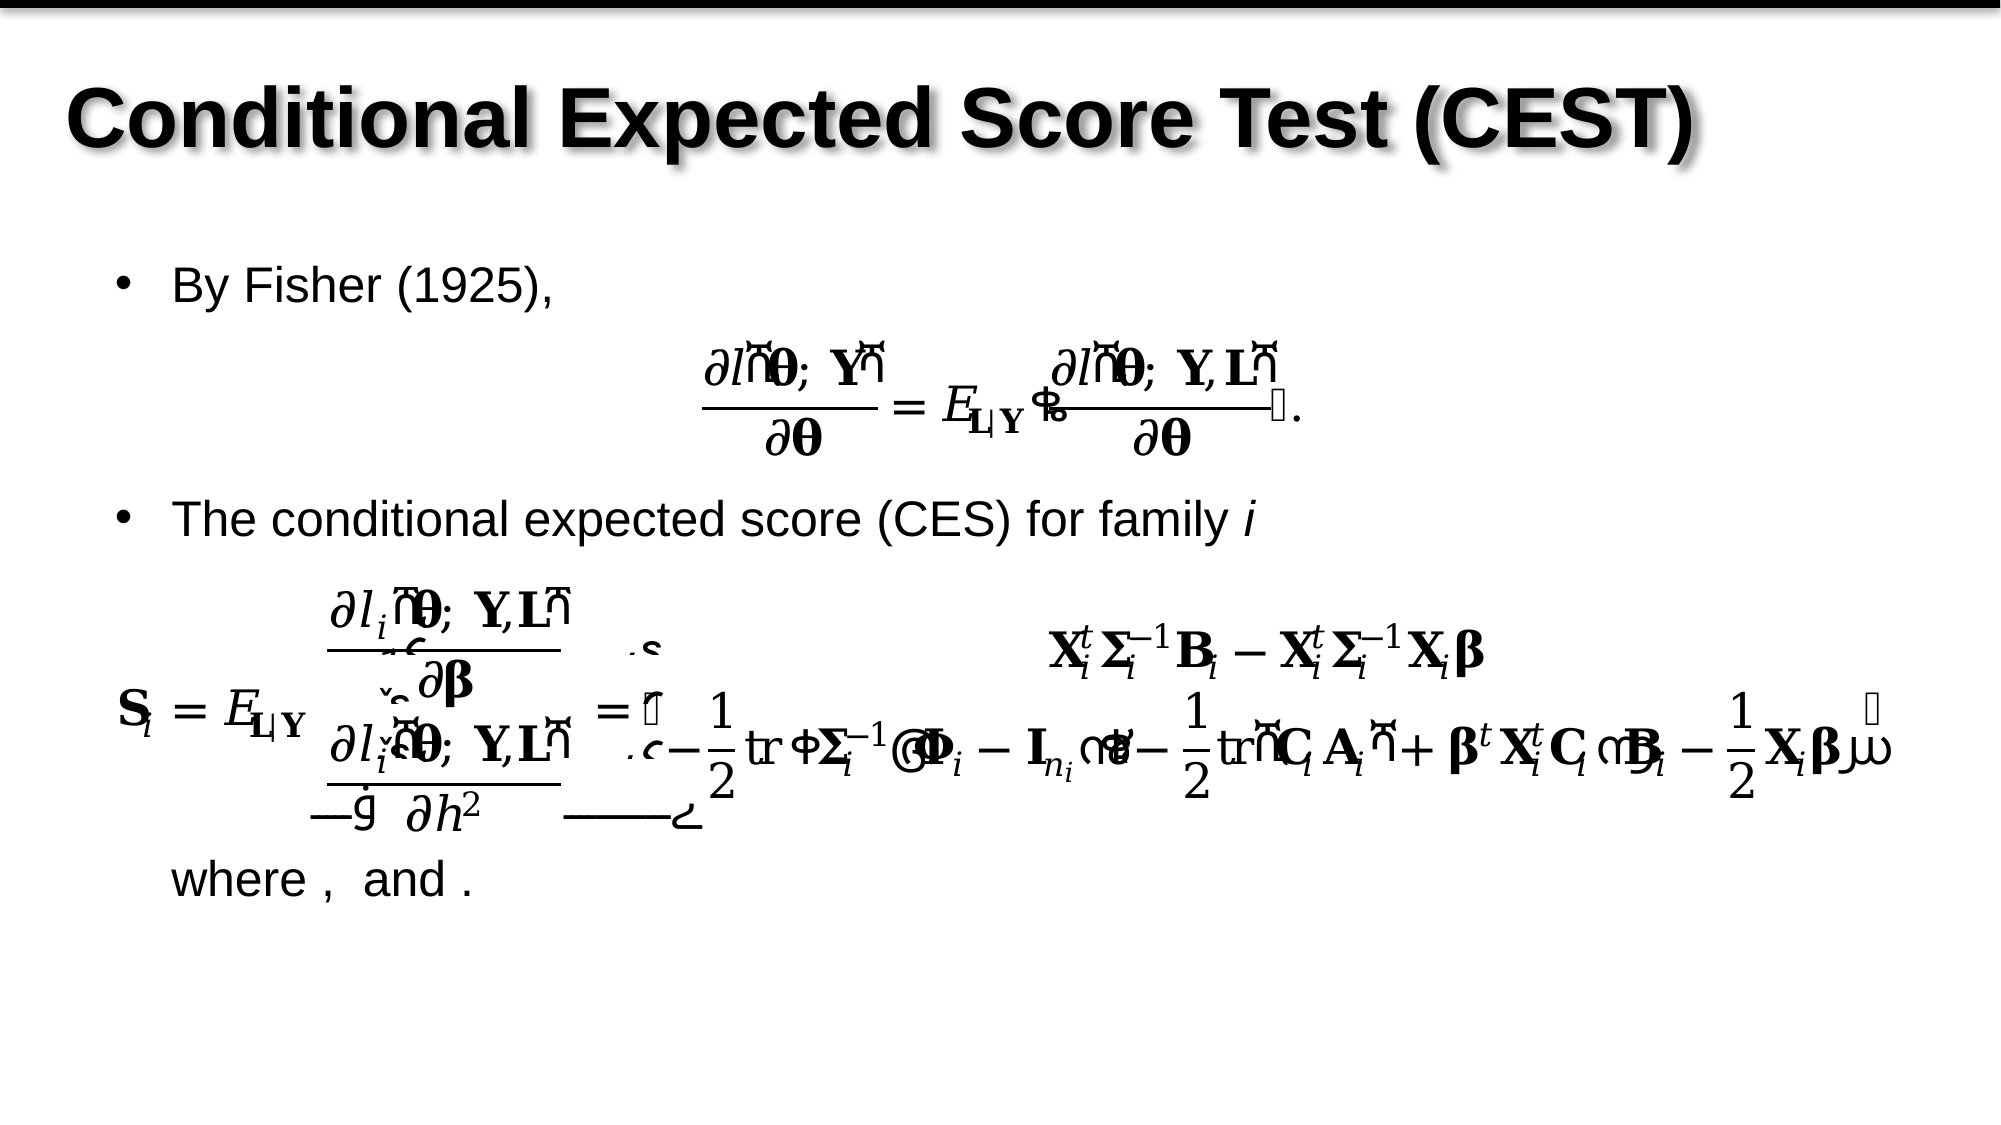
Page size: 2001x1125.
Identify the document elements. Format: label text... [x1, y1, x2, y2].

picture [83, 587, 1916, 891]
title Conditional Expected Score Test (CEST) [50, 54, 1851, 173]
picture [83, 339, 1916, 487]
